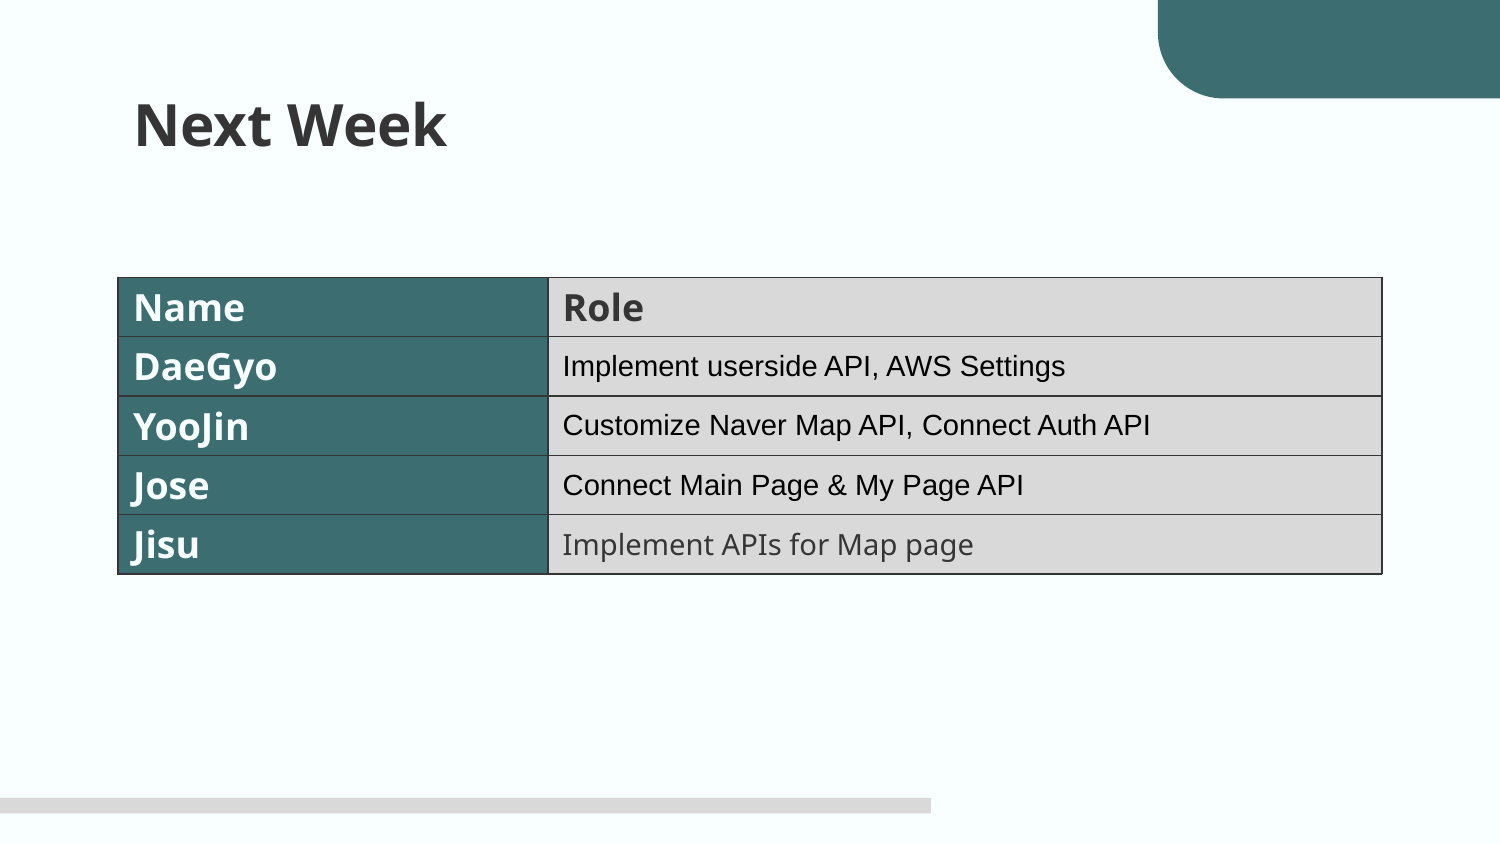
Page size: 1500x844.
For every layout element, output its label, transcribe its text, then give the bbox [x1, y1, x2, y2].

table_header Name [119, 278, 547, 336]
table_cell Jisu [119, 515, 547, 573]
table_cell DaeGyo [119, 337, 547, 395]
table_header Role [549, 278, 1381, 336]
table_cell Jose [119, 456, 547, 514]
table_cell YooJin [119, 397, 547, 455]
table_cell Customize Naver Map API, Connect Auth API [549, 397, 1381, 455]
table_cell Implement userside API, AWS Settings [549, 337, 1381, 395]
table_cell Connect Main Page & My Page API [549, 456, 1381, 514]
table_cell Implement APIs for Map page [549, 515, 1381, 573]
title Next Week [118, 72, 1382, 167]
